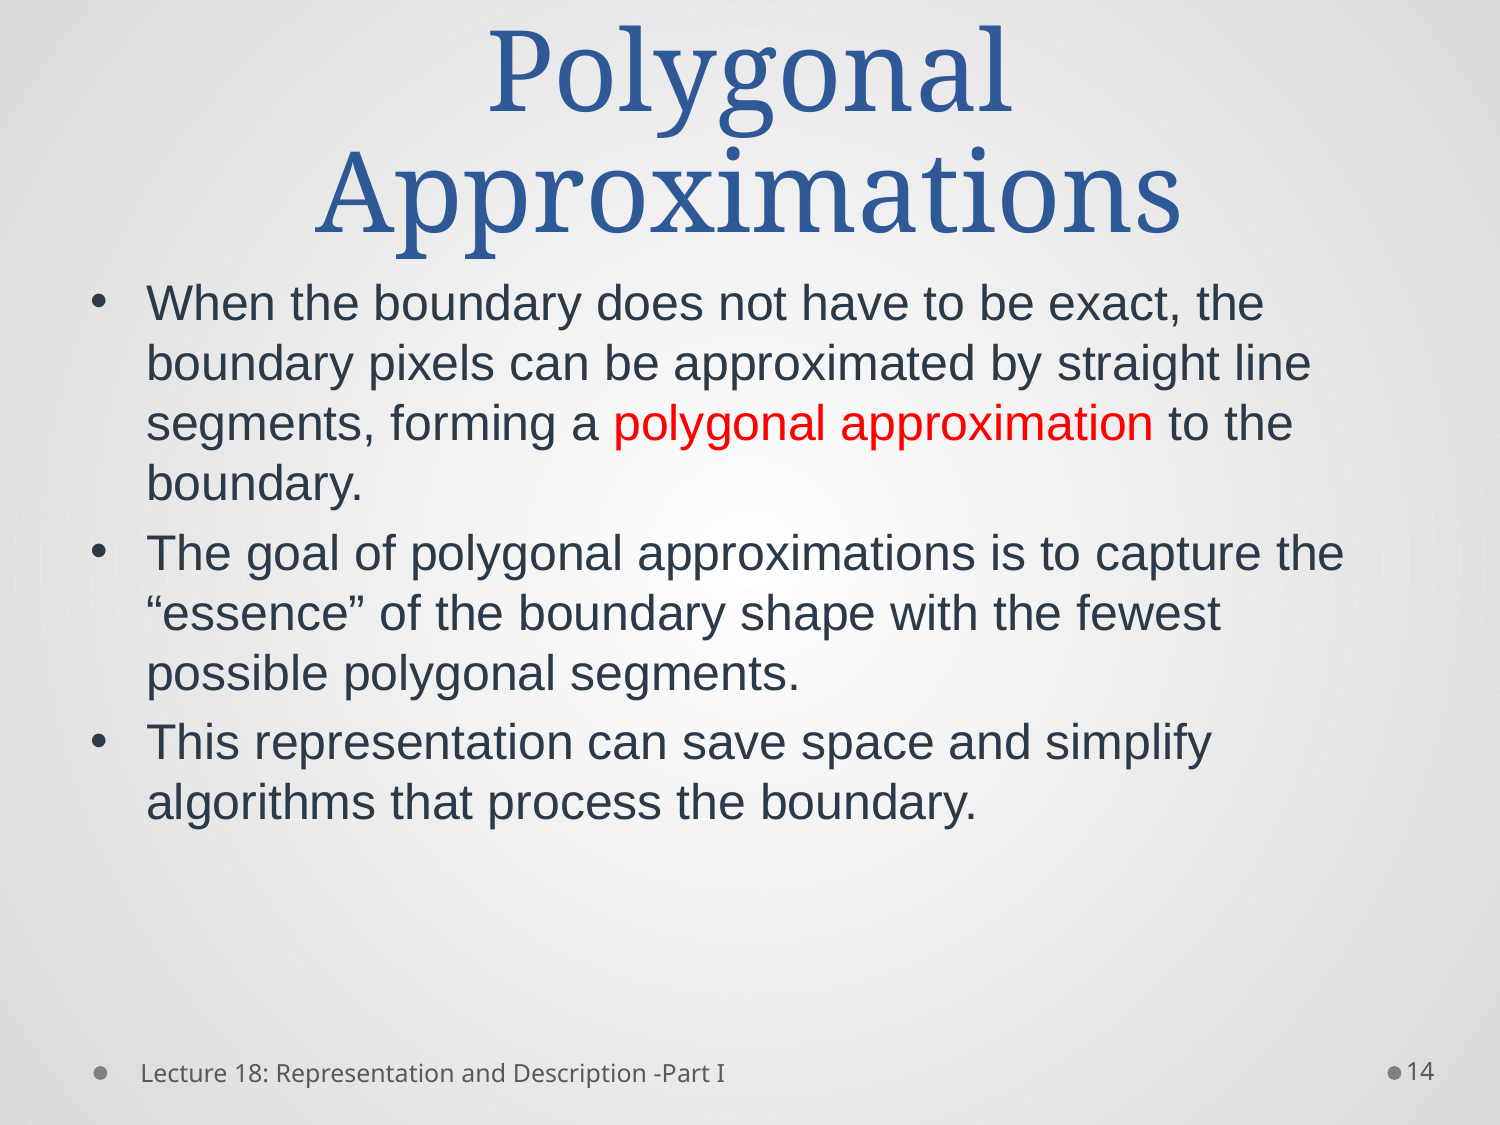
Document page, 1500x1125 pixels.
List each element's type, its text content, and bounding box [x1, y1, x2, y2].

text_box [99, 287, 1450, 1030]
text_box When the boundary does not have to be exact, the boundary pixels can be approximated by straight line segments, forming a polygonal approximation to the boundary. The goal of polygonal approximations is to capture the “essence” of the boundary shape with the fewest possible polygonal segments. This representation can save space and simplify algorithms that process the boundary. [74, 262, 1425, 1005]
title Polygonal Approximations [75, 0, 1425, 262]
slide_number 14 [1401, 1042, 1494, 1103]
